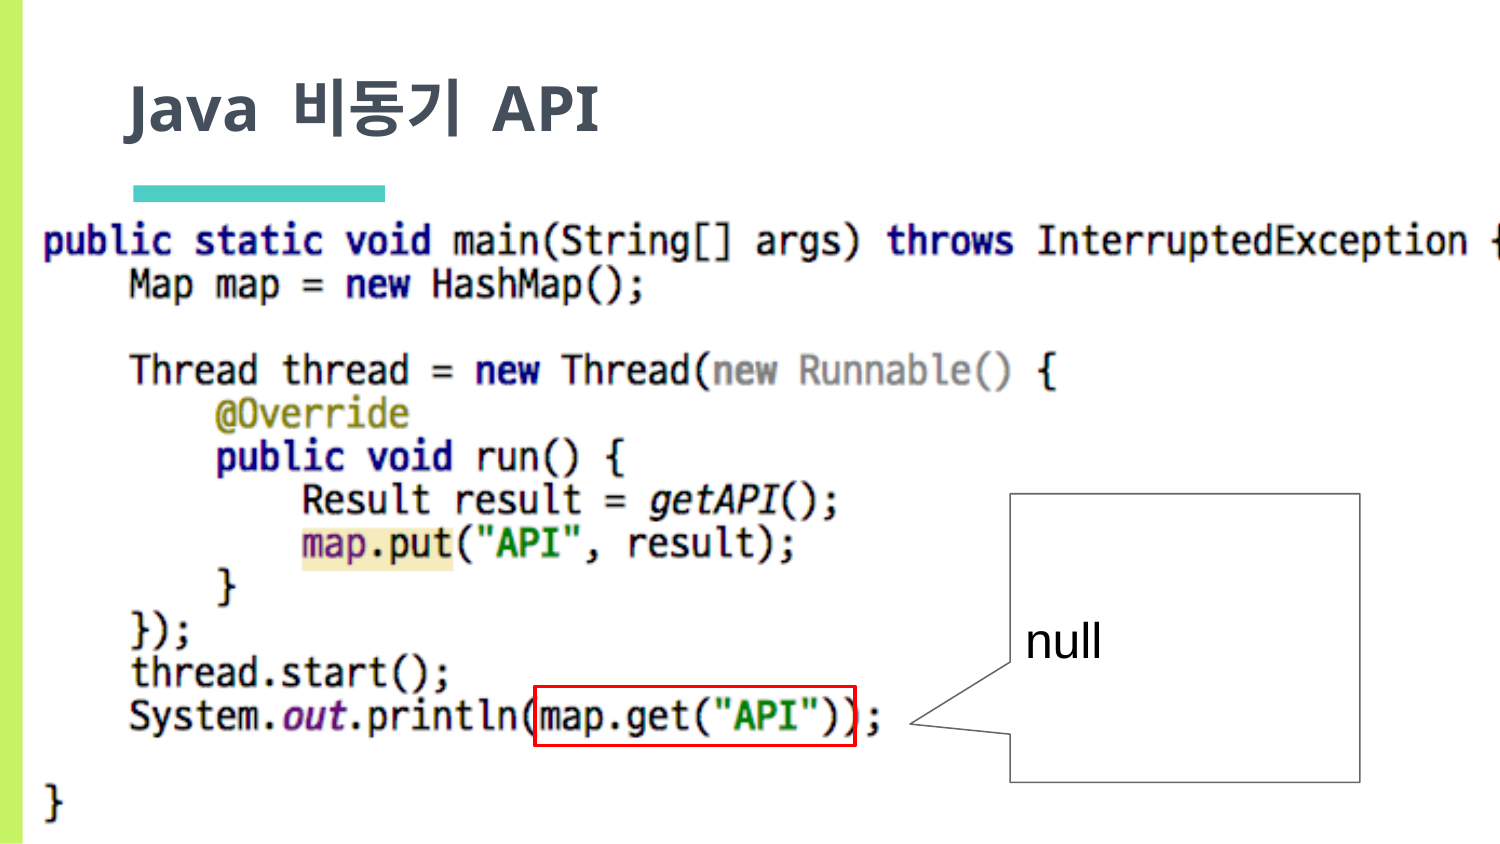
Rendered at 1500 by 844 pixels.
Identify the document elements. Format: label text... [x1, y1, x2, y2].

title Java 비동기 API [113, 0, 1387, 159]
picture [24, 211, 1500, 844]
